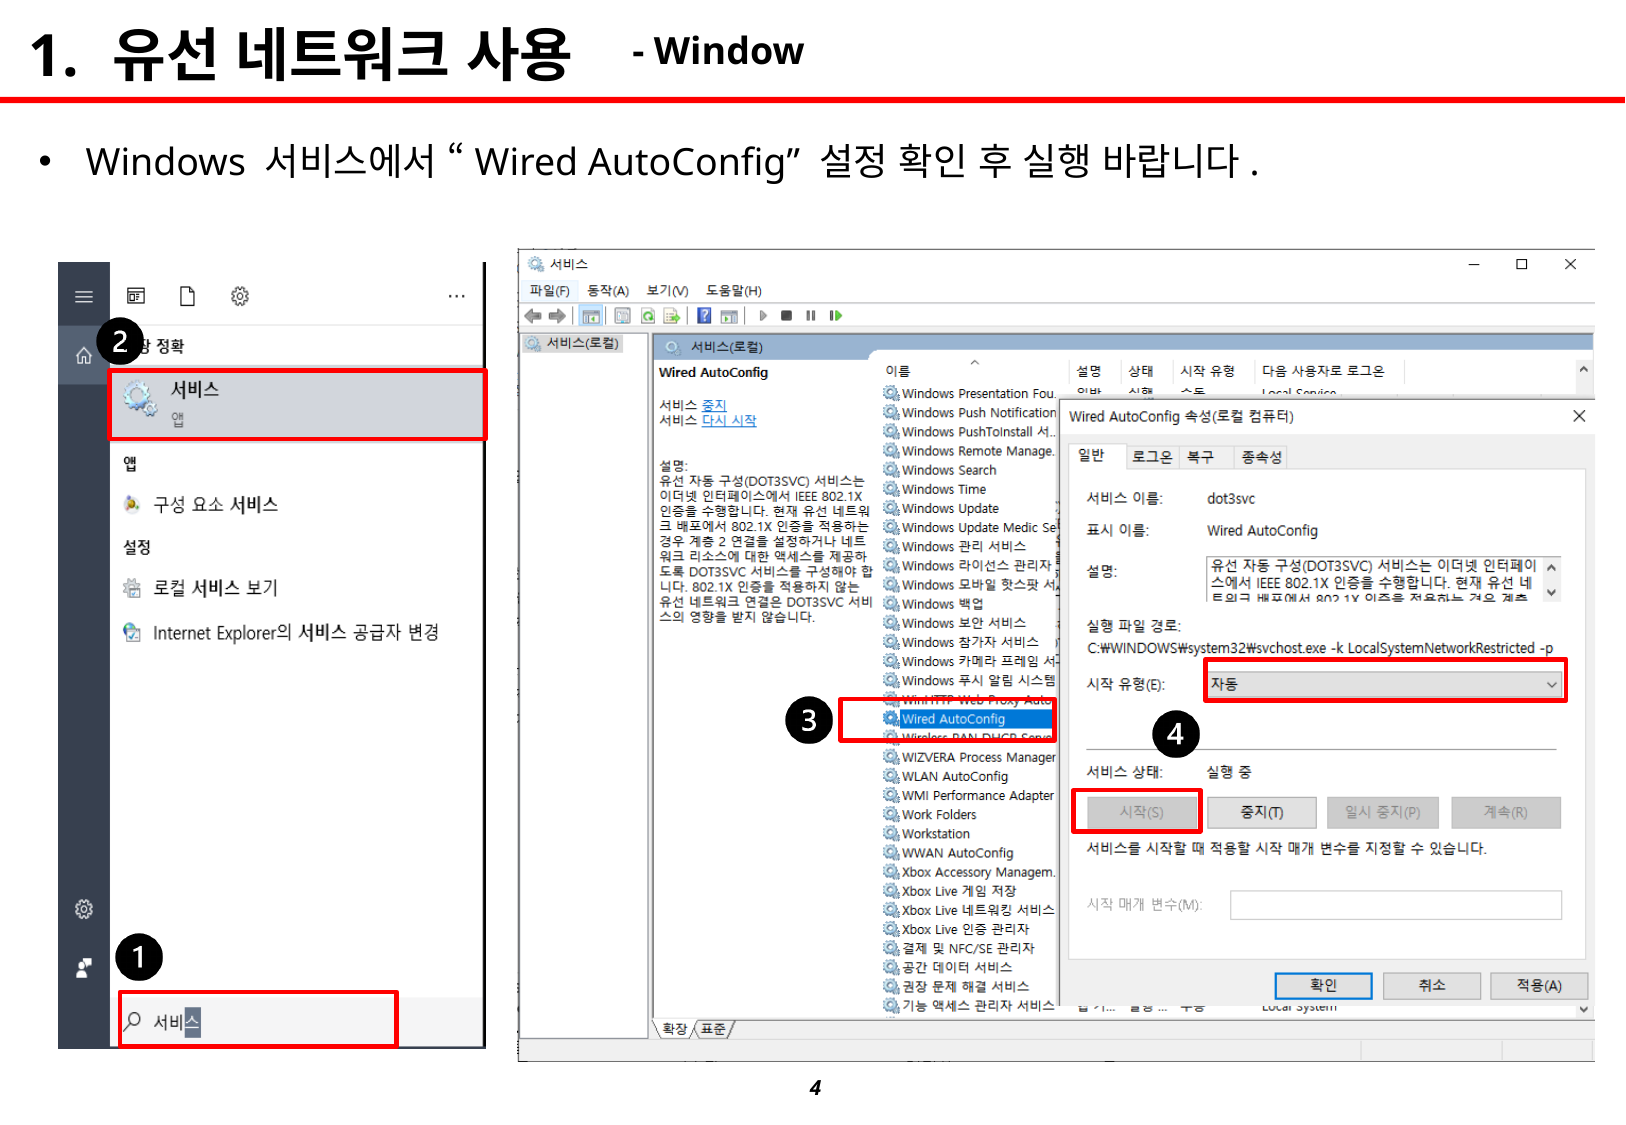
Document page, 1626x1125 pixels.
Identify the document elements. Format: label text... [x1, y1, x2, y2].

text_box - Window [617, 19, 1436, 80]
picture [58, 262, 486, 1049]
picture [516, 248, 1596, 1063]
text_box Windows 서비스에서 “Wired AutoConfig” 설정 확인 후 실행 바랍니다. [24, 131, 1577, 191]
